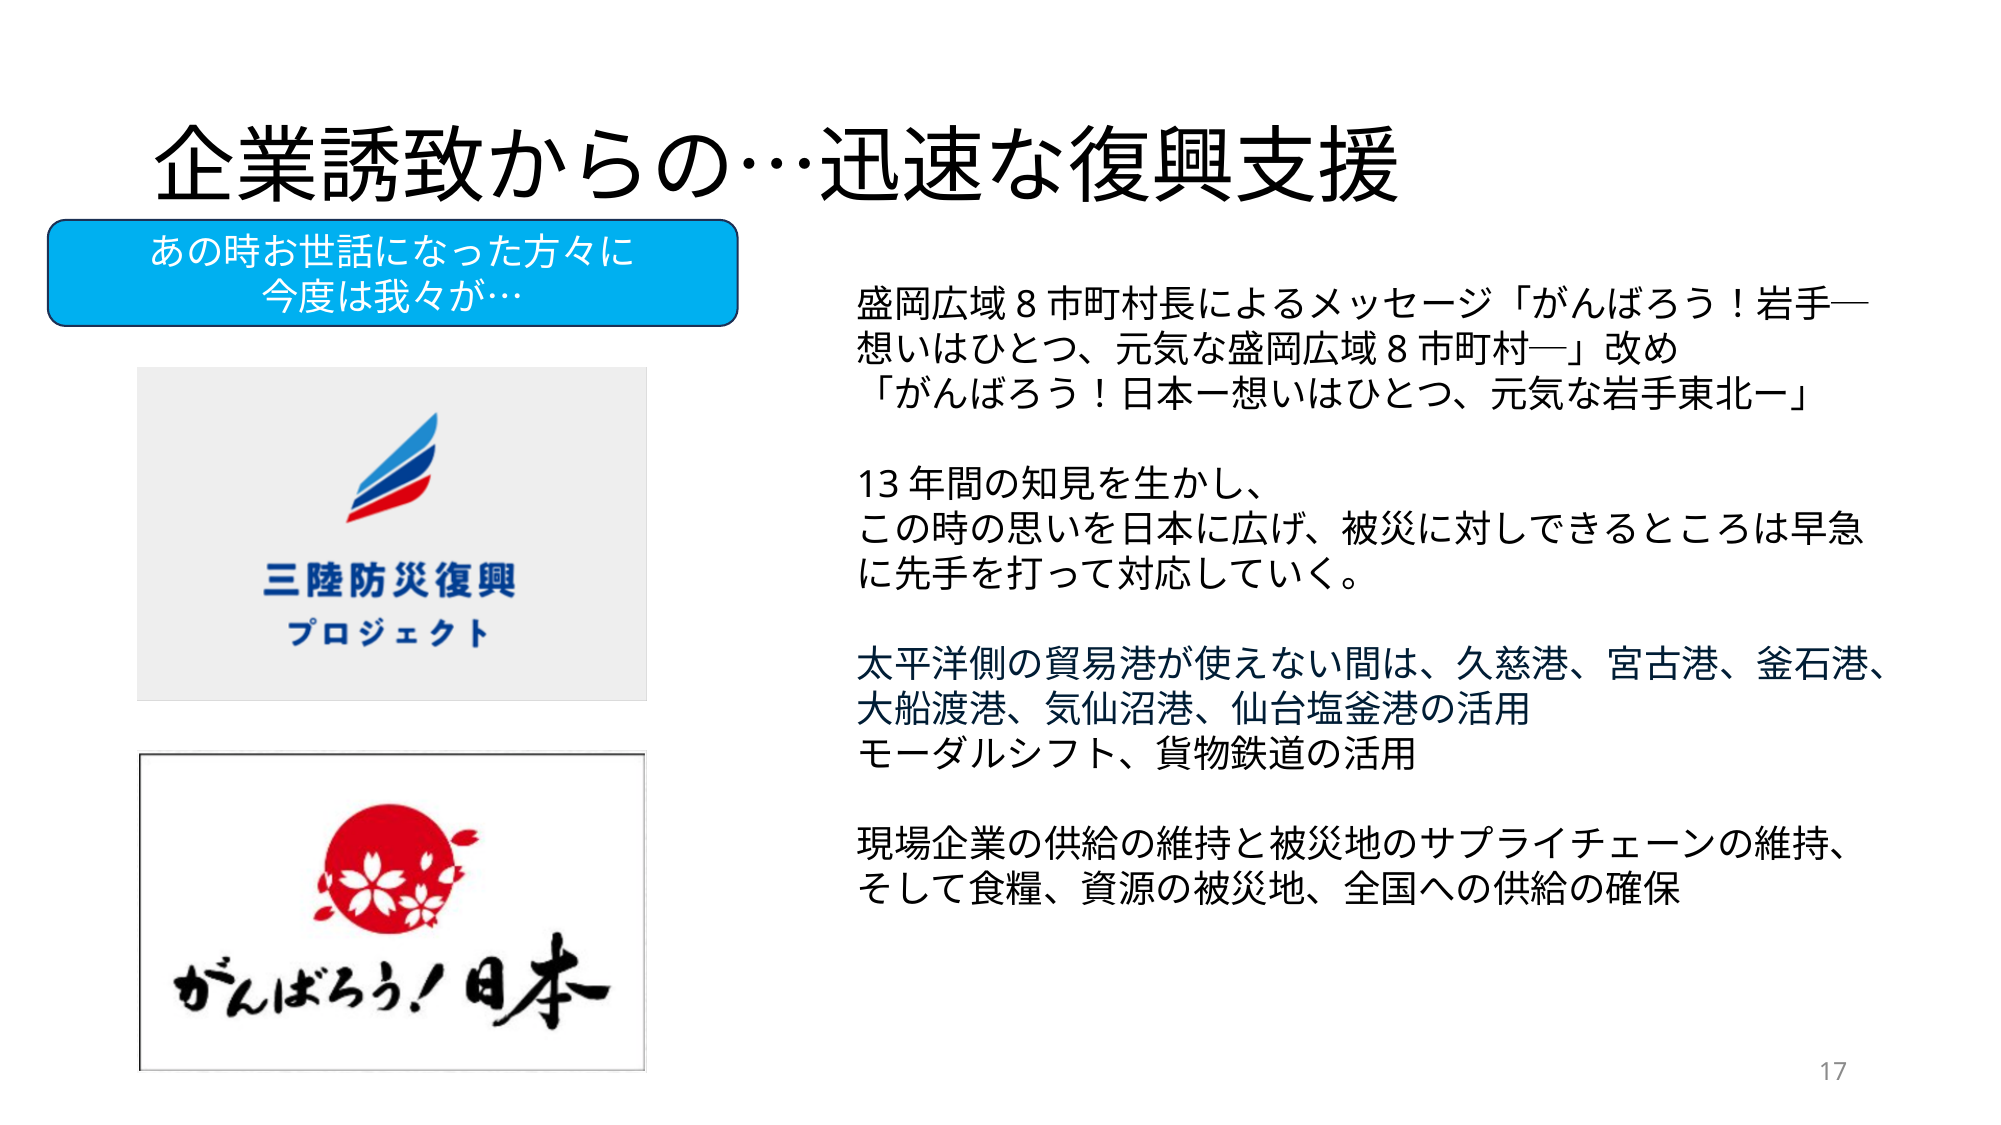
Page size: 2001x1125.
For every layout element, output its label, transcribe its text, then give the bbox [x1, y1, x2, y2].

text_box 盛岡広域8市町村長によるメッセージ「がんばろう！岩手─想いはひとつ、元気な盛岡広域8市町村─」改め 「がんばろう！日本ー想いはひとつ、元気な岩手東北ー」 13年間の知見を生かし、 この時の思いを日本に広げ、被災に対しできるところは早急に先手を打って対応していく。 太平洋側の貿易港が使えない間は、久慈港、宮古港、釜石港、大船渡港、気仙沼港、仙台塩釜港の活用 モーダルシフト、貨物鉄道の活用 現場企業の供給の維持と被災地のサプライチェーンの維持、 そして食糧、資源の被災地、全国への供給の確保 [841, 272, 1897, 1008]
picture [137, 367, 648, 702]
slide_number 17 [1412, 1042, 1863, 1103]
text_box あの時お世話になった方々に 今度は我々が… [46, 218, 739, 327]
title 企業誘致からの…迅速な復興支援 [137, 59, 1863, 278]
picture [137, 749, 648, 1073]
